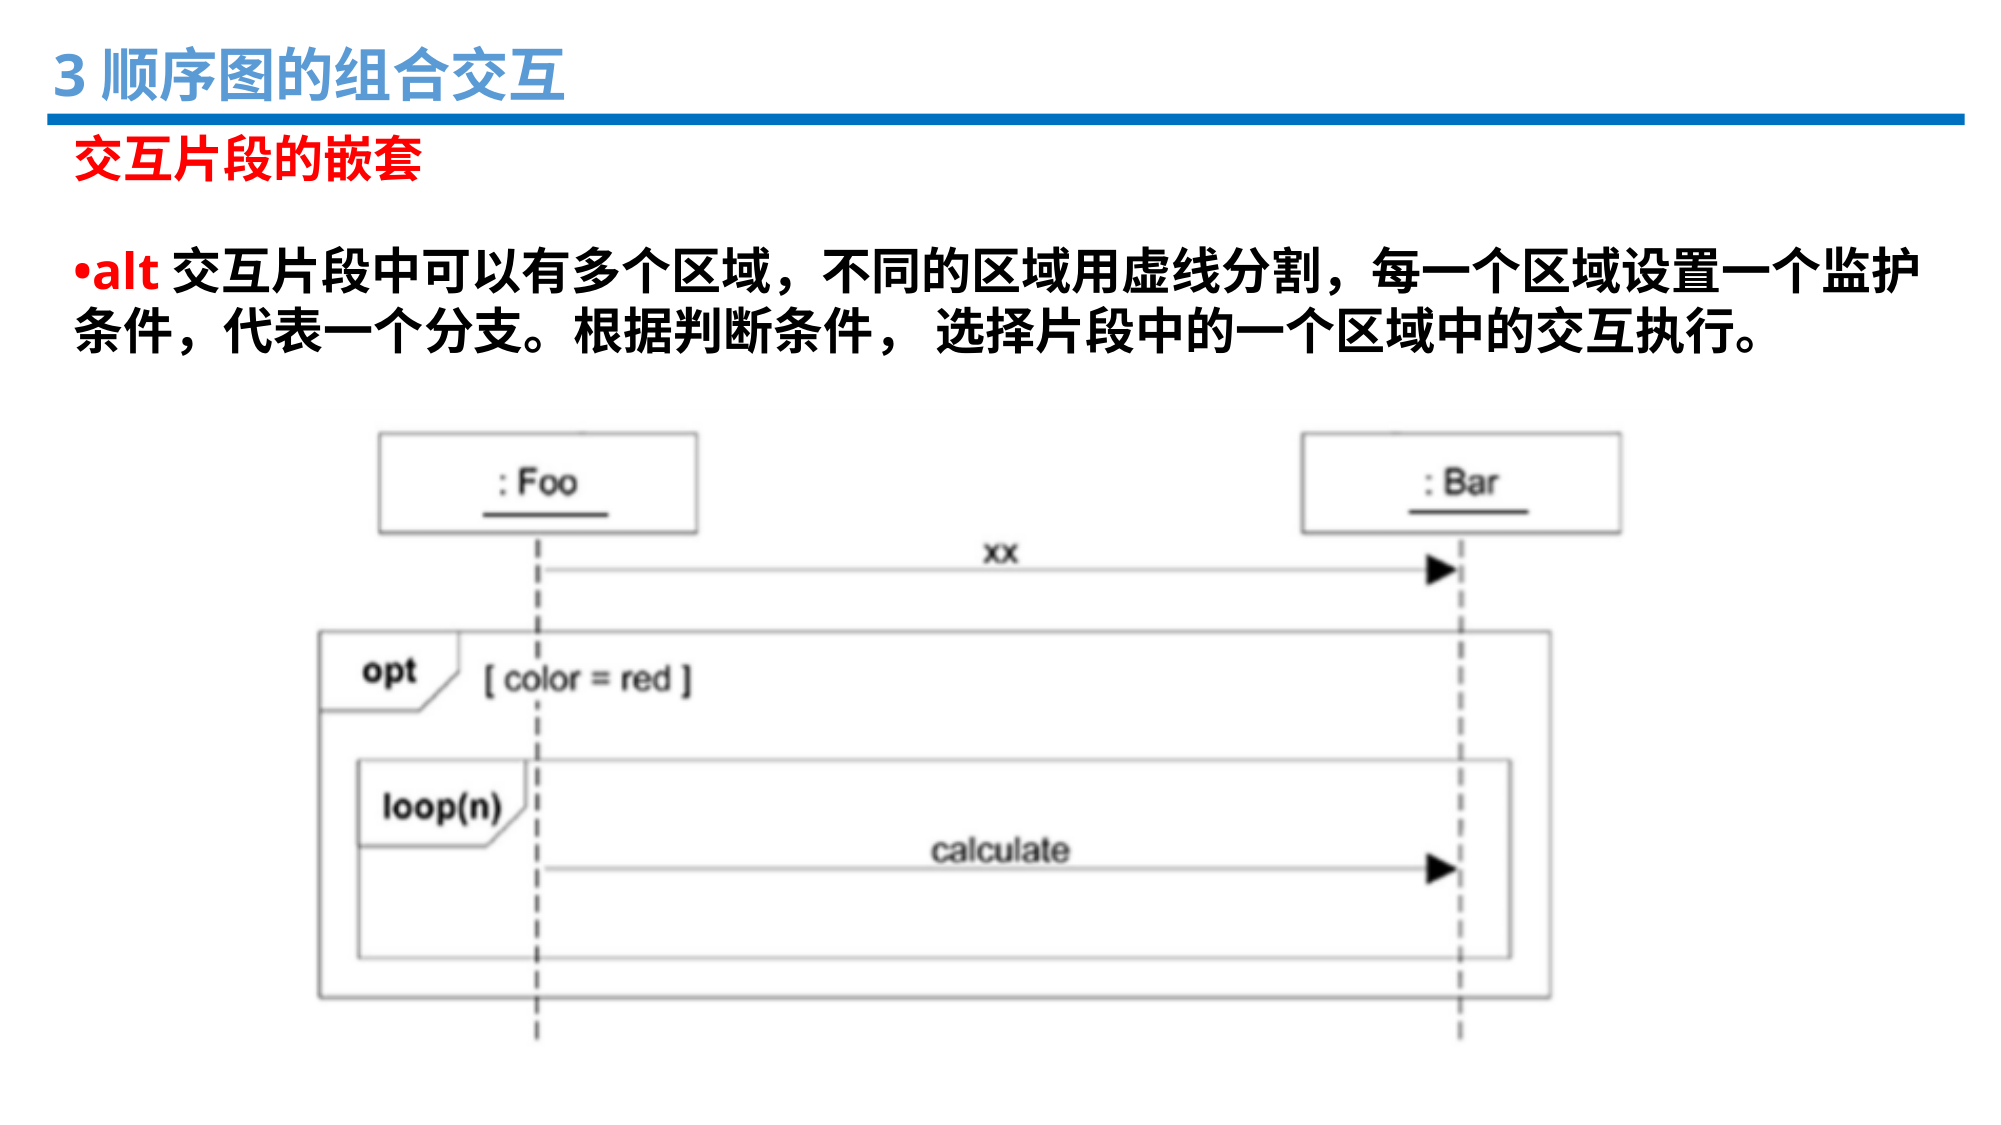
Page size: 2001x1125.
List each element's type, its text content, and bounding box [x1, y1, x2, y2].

text_box •alt交互片段中可以有多个区域，不同的区域用虚线分割，每一个区域设置一个监护条件，代表一个分支。根据判断条件， 选择片段中的一个区域中的交互执行。 [0, 232, 1985, 368]
text_box 交互片段的嵌套 [0, 120, 1712, 196]
text_box 3顺序图的组合交互 [38, 30, 582, 116]
picture [279, 408, 1673, 1059]
